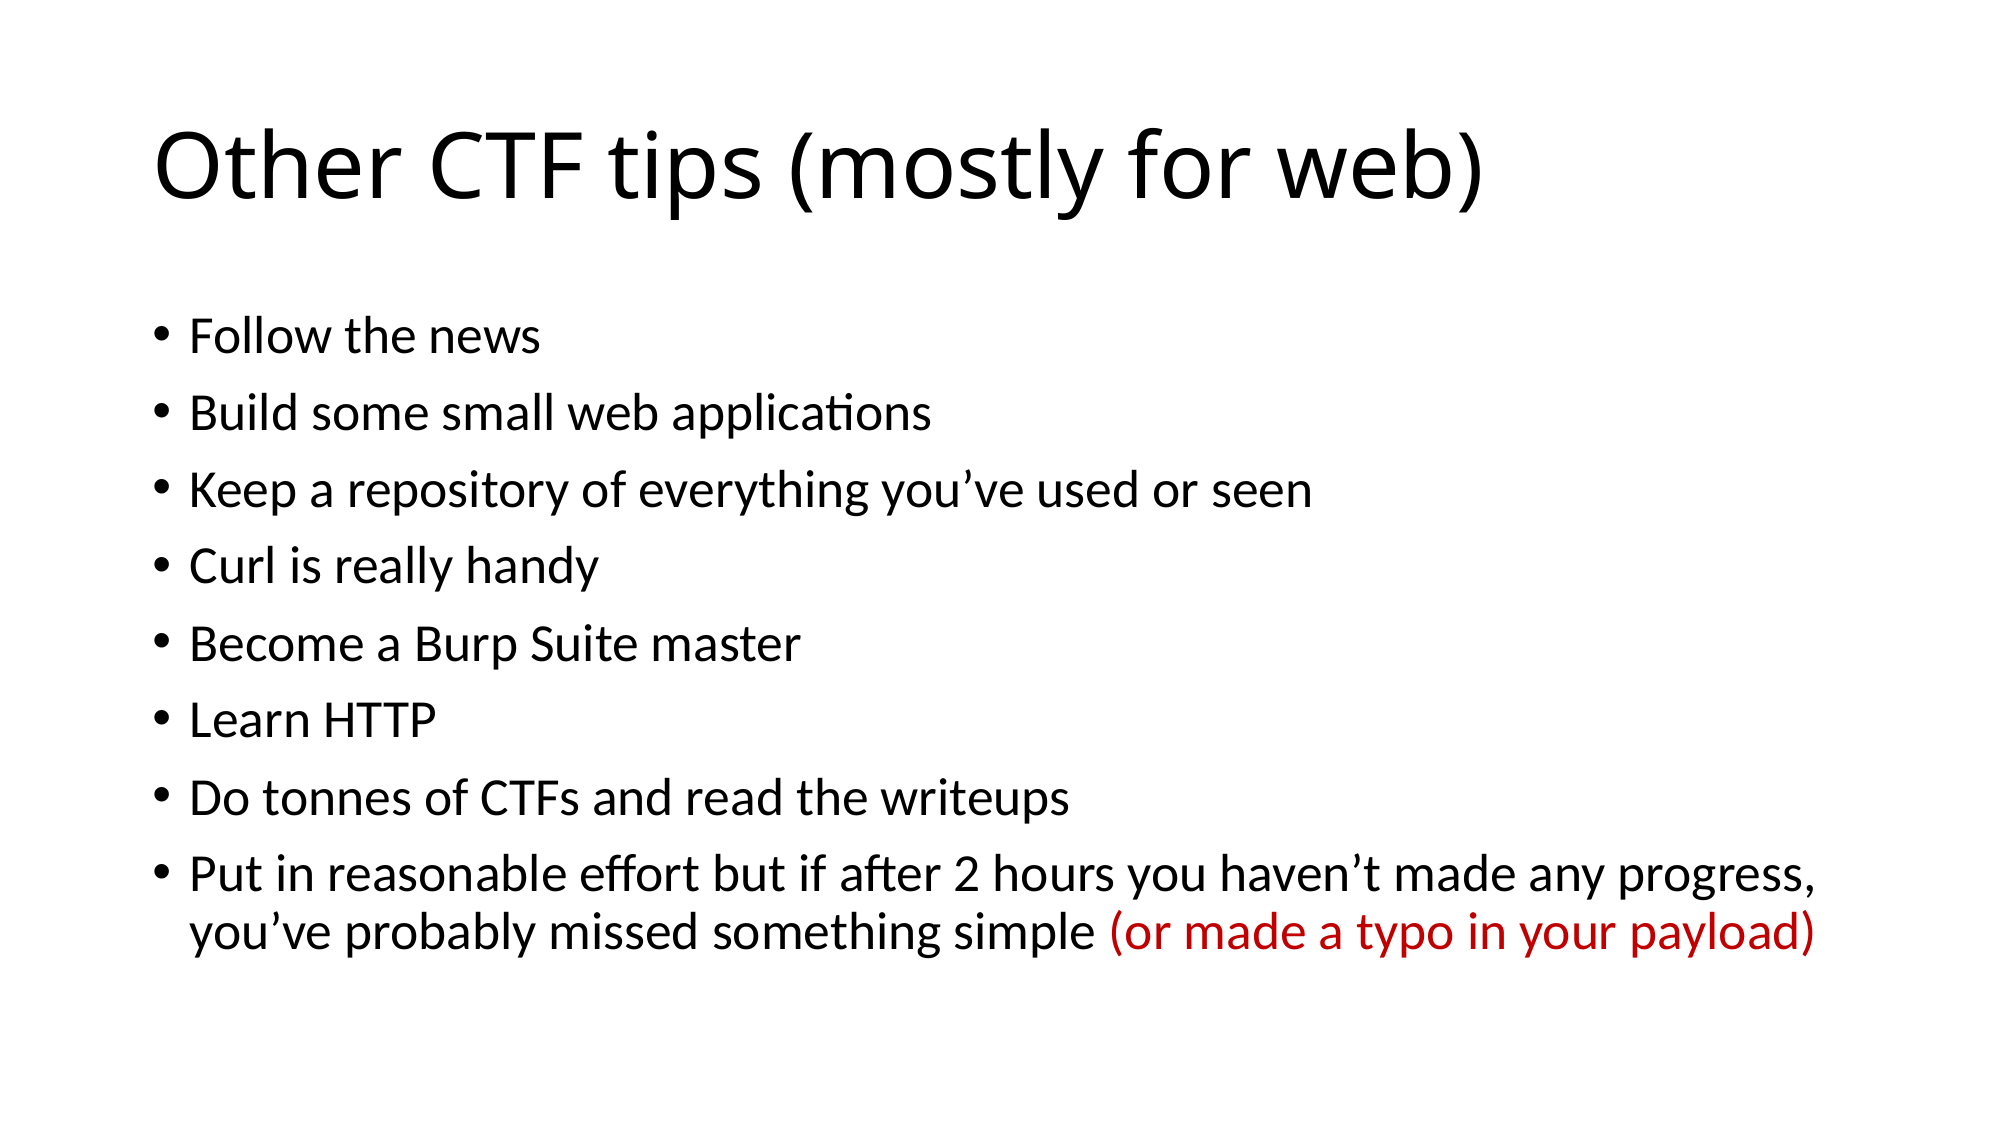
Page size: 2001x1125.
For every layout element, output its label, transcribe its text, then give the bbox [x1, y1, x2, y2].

title Other CTF tips (mostly for web) [137, 59, 1863, 278]
list Follow the news Build some small web applications Keep a repository of everything you’ve used or seen Curl is really handy Become a Burp Suite master Learn HTTP Do tonnes of CTFs and read the writeups Put in reasonable effort but if after 2 hours you haven’t made any progress, you’ve probably missed something simple (or made a typo in your payload) [137, 299, 1863, 1014]
